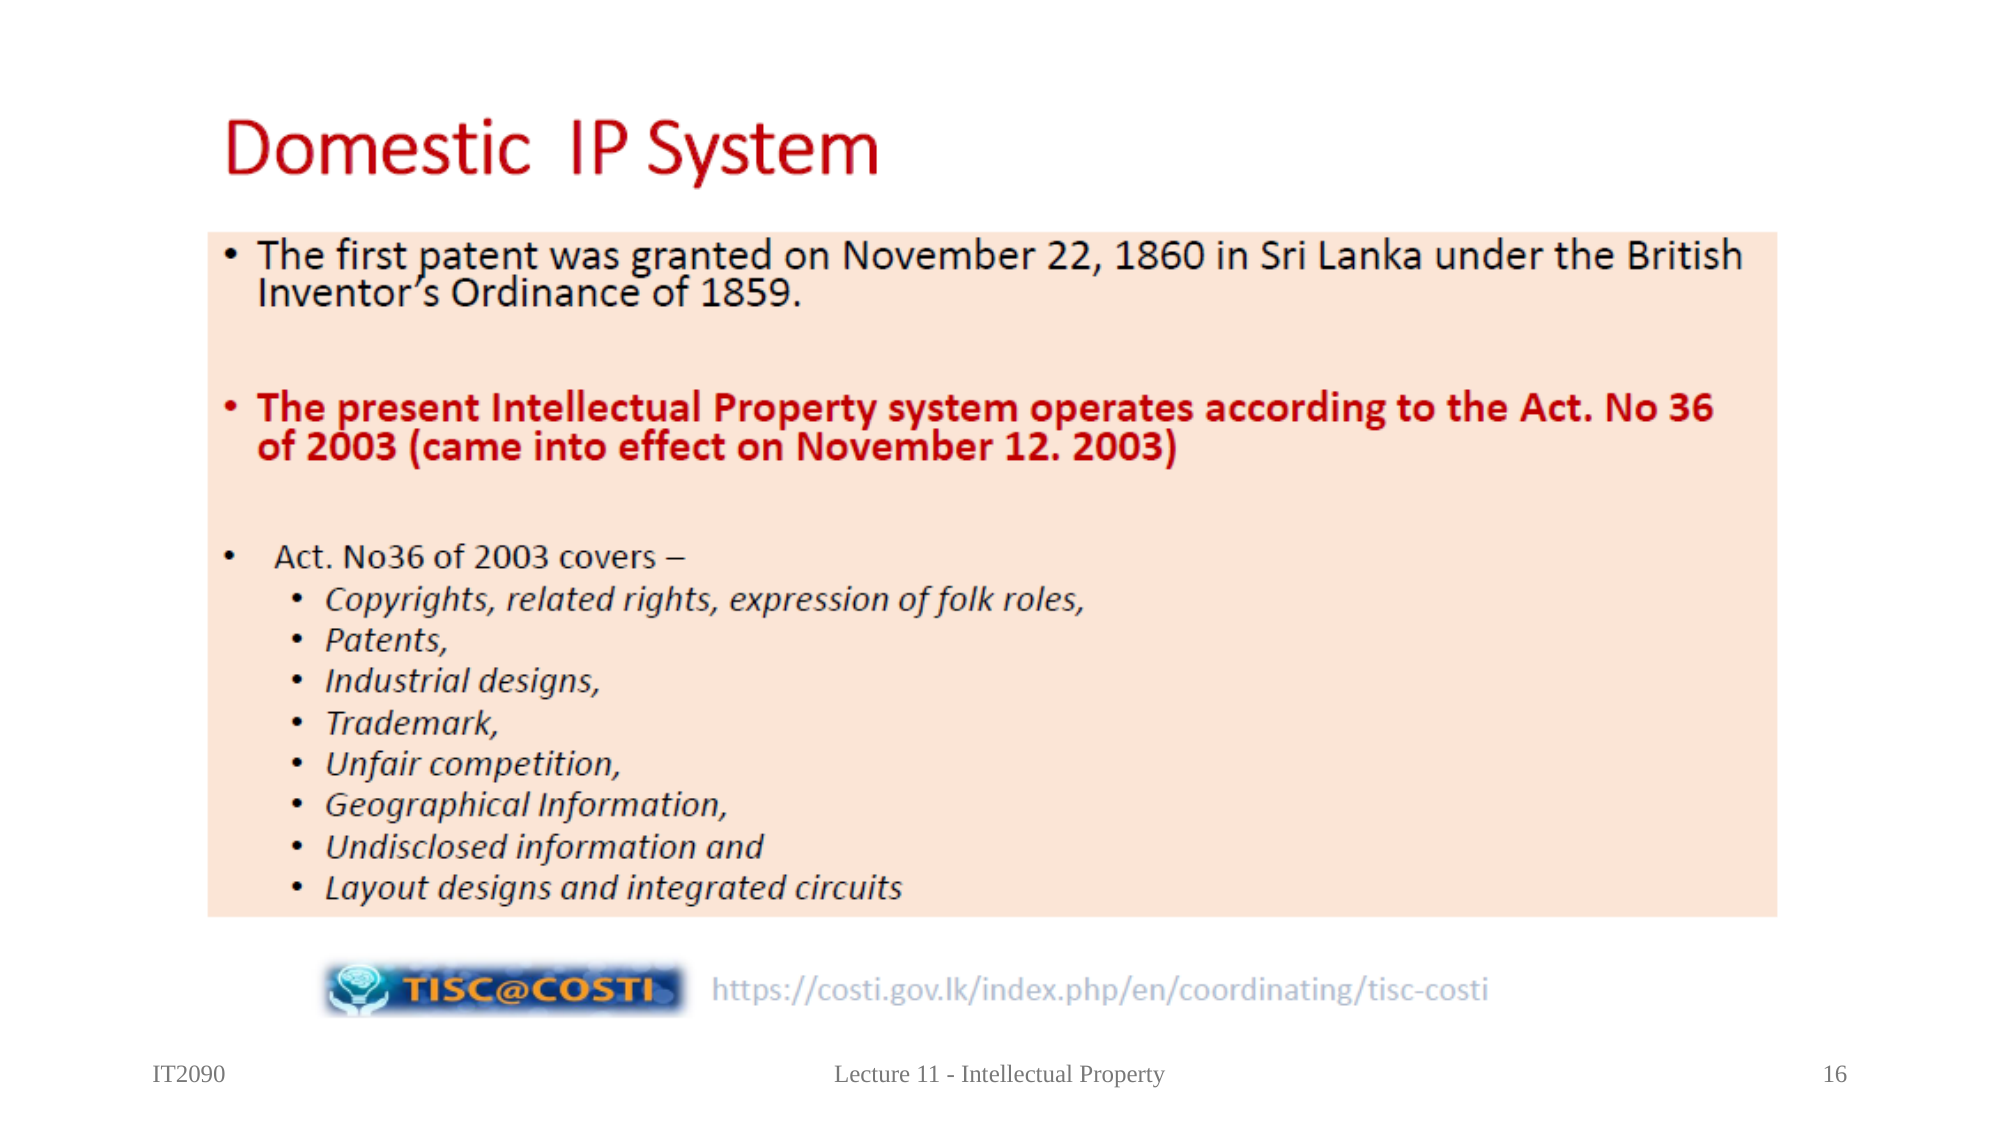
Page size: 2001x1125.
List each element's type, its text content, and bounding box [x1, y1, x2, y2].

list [194, 104, 1806, 1020]
slide_number 16 [1412, 1042, 1863, 1103]
slide_number IT2090 [137, 1042, 588, 1103]
footer Lecture 11 - Intellectual Property [662, 1042, 1338, 1103]
